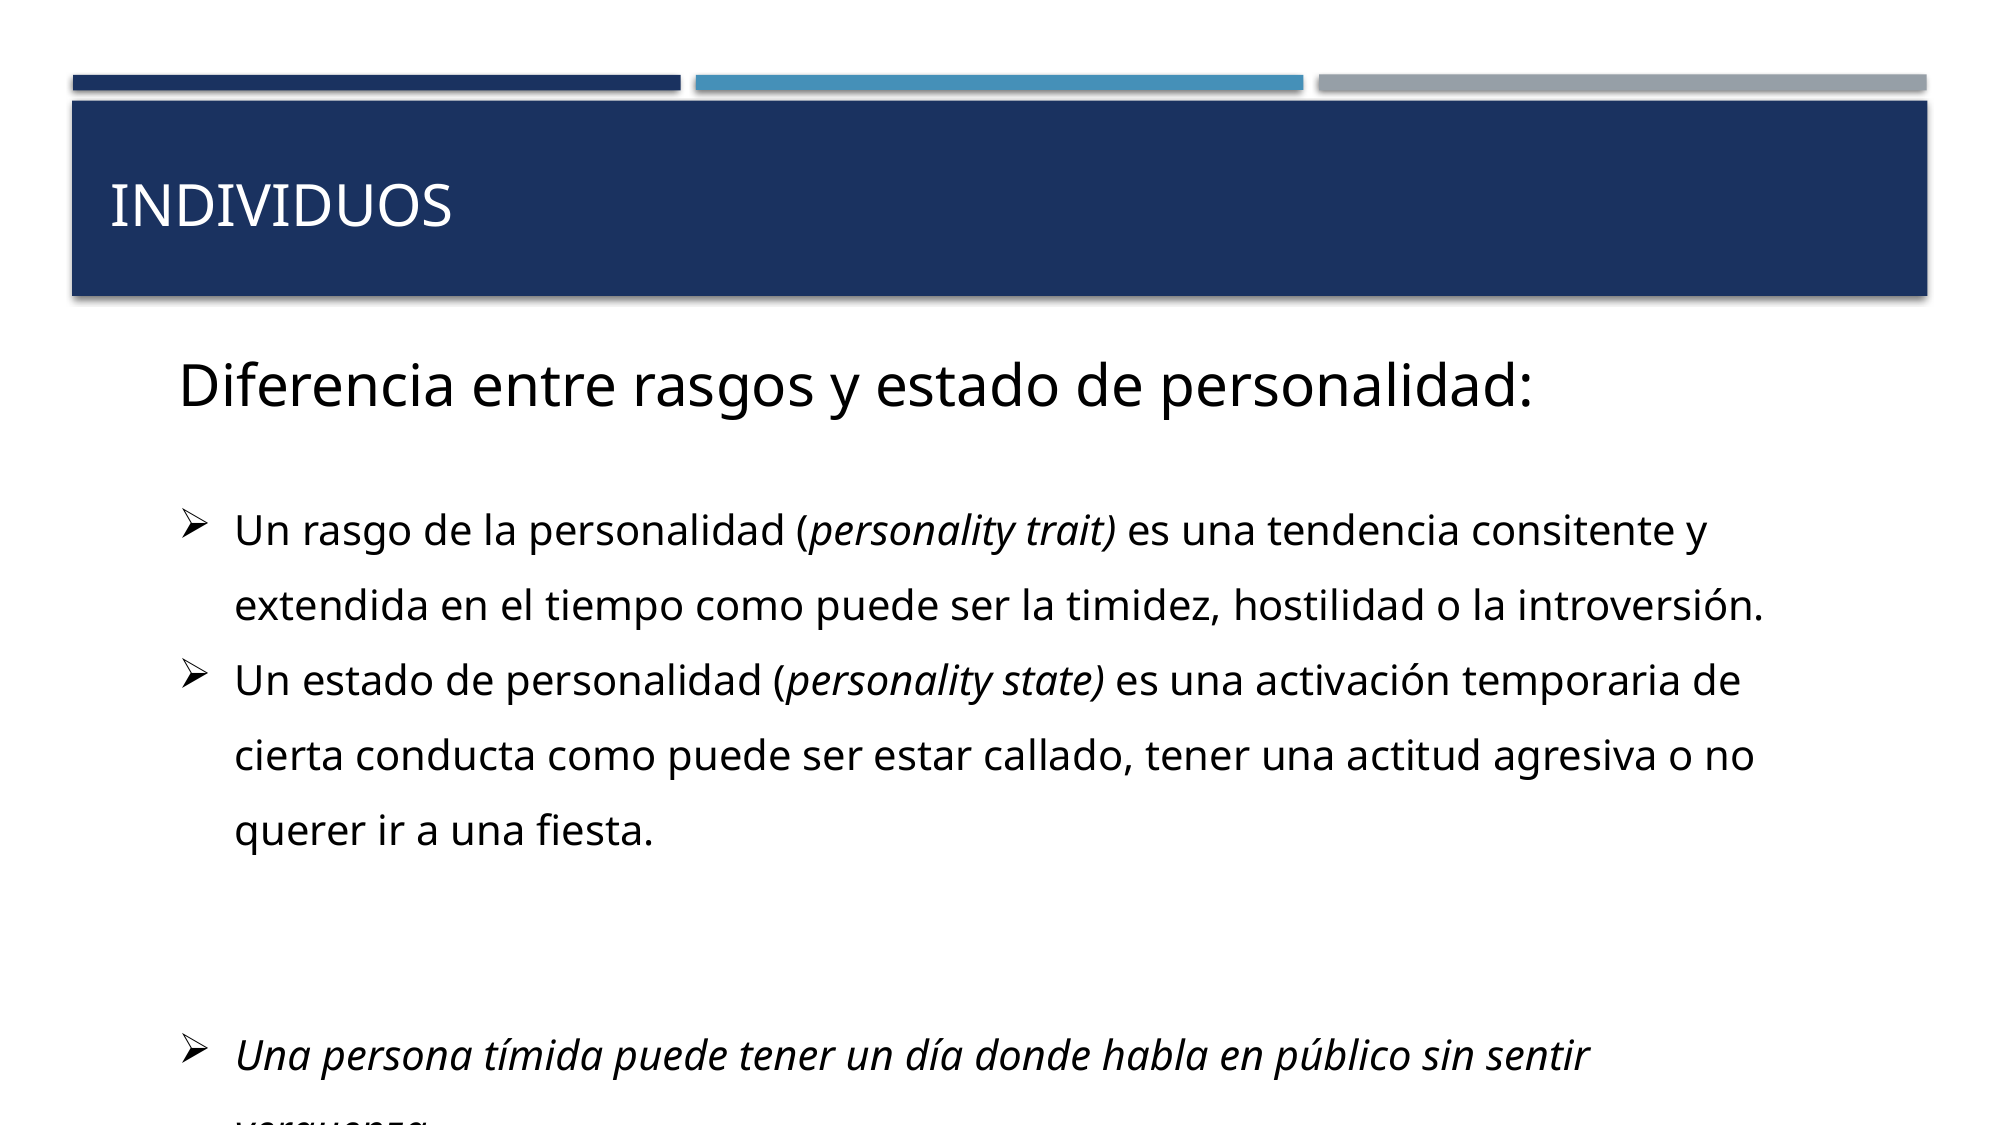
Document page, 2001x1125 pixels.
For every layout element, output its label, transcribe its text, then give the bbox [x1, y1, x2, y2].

title individuos [95, 115, 1905, 247]
text_box Diferencia entre rasgos y estado de personalidad: Un rasgo de la personalidad (personality trait) es una tendencia consitente y extendida en el tiempo como puede ser la timidez, hostilidad o la introversión. Un estado de personalidad (personality state) es una activación temporaria de cierta conducta como puede ser estar callado, tener una actitud agresiva o no querer ir a una fiesta. Una persona tímida puede tener un día donde habla en público sin sentir verguenza. La diferencia entre rasgo y estado es la misma que hay entre clima y tiempo. [163, 220, 1817, 1125]
